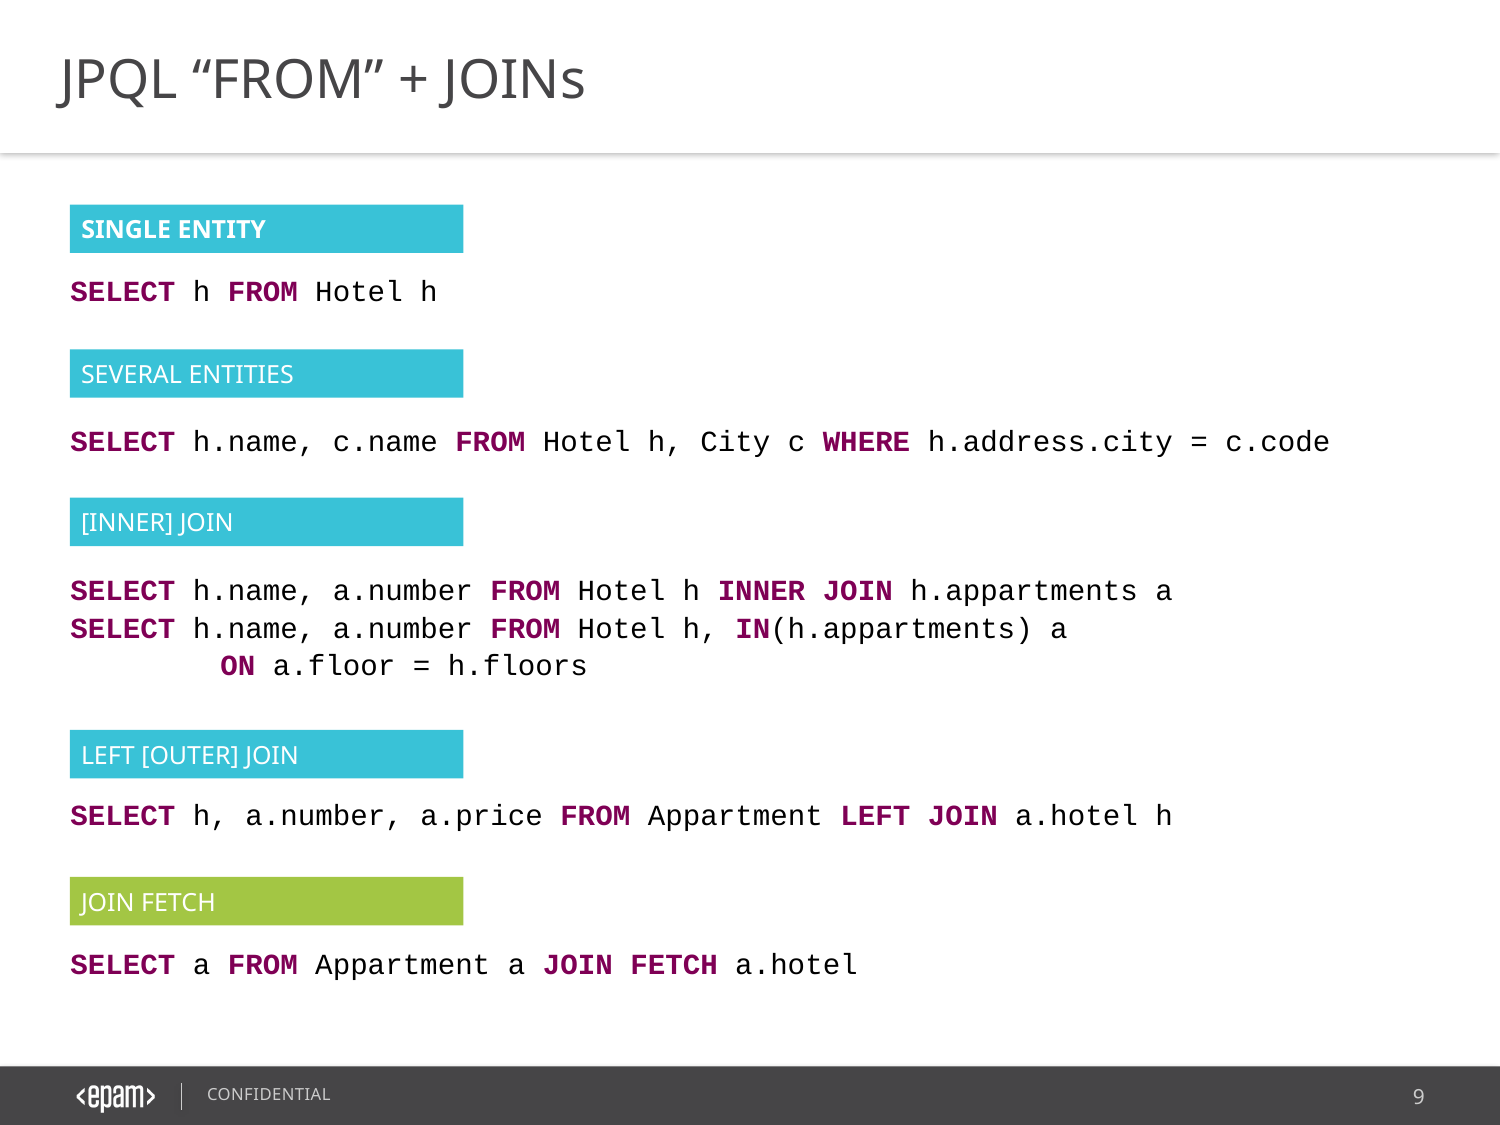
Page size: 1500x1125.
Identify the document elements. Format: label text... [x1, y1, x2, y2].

text_box SEVERAL ENTITIES [69, 349, 464, 398]
text_box [INNER] JOIN [69, 497, 464, 547]
list JPQL “FROM” + JOINs [0, 0, 1500, 153]
list SINGLE ENTITY [69, 204, 464, 253]
text_box JOIN FETCH [69, 876, 464, 926]
picture [76, 1085, 155, 1113]
list SELECT h FROM Hotel h SELECT h.name, c.name FROM Hotel h, City c WHERE h.address.city = c.code SELECT h.name, a.number FROM Hotel h INNER JOIN h.appartments a SELECT h.name, a.number FROM Hotel h, IN(h.appartments) a ON a.floor = h.floors SELECT h, a.number, a.price FROM Appartment LEFT JOIN a.hotel h SELECT a FROM Appartment a JOIN FETCH a.hotel [59, 202, 1434, 987]
text_box LEFT [OUTER] JOIN [69, 729, 464, 779]
